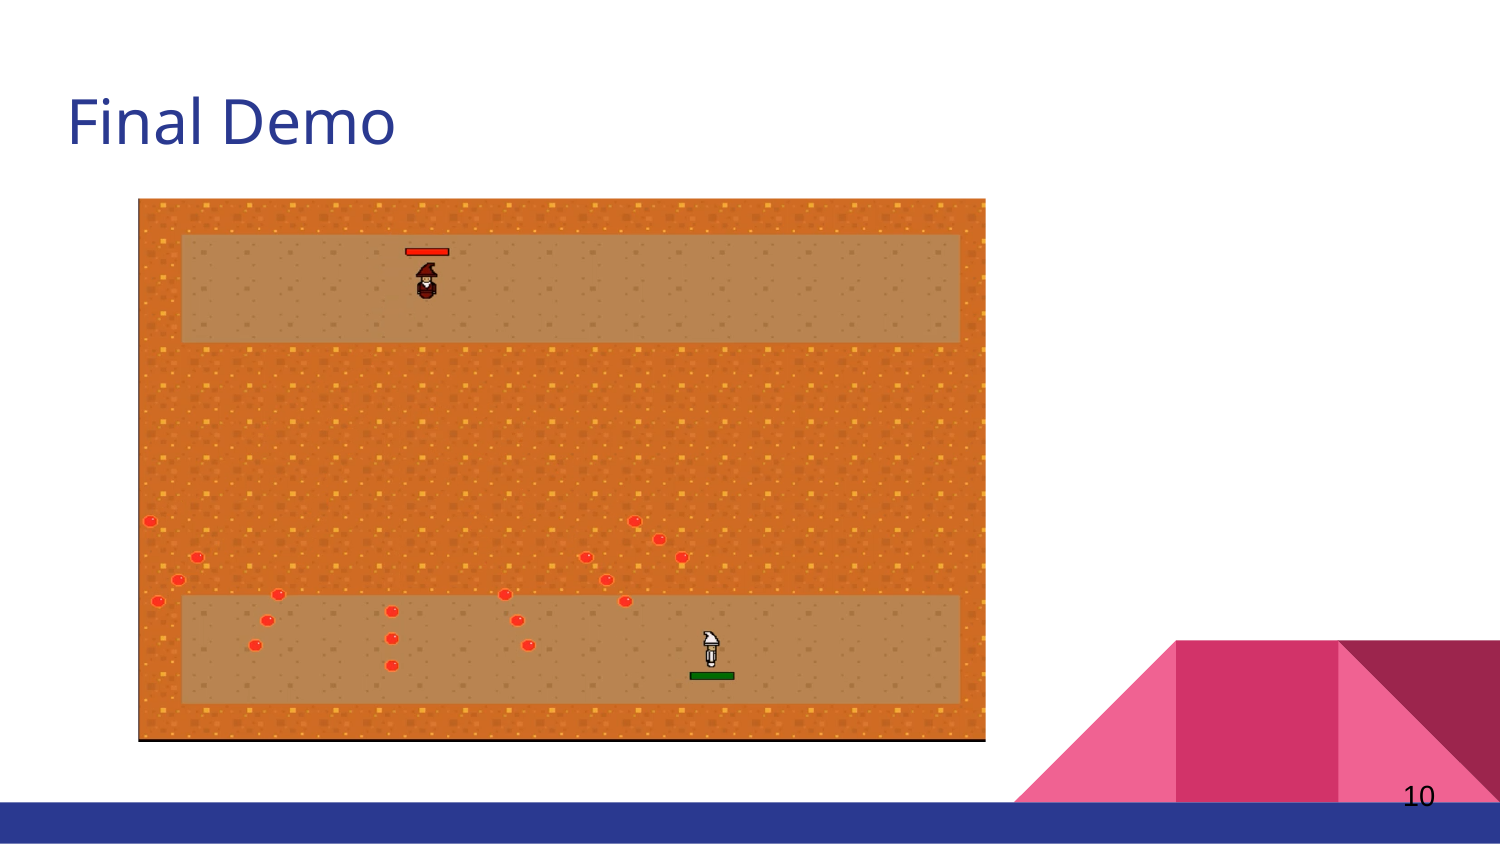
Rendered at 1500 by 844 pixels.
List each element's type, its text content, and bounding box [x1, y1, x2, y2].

title Final Demo [51, 67, 1449, 167]
picture [138, 197, 986, 764]
slide_number 10 [1387, 762, 1478, 828]
